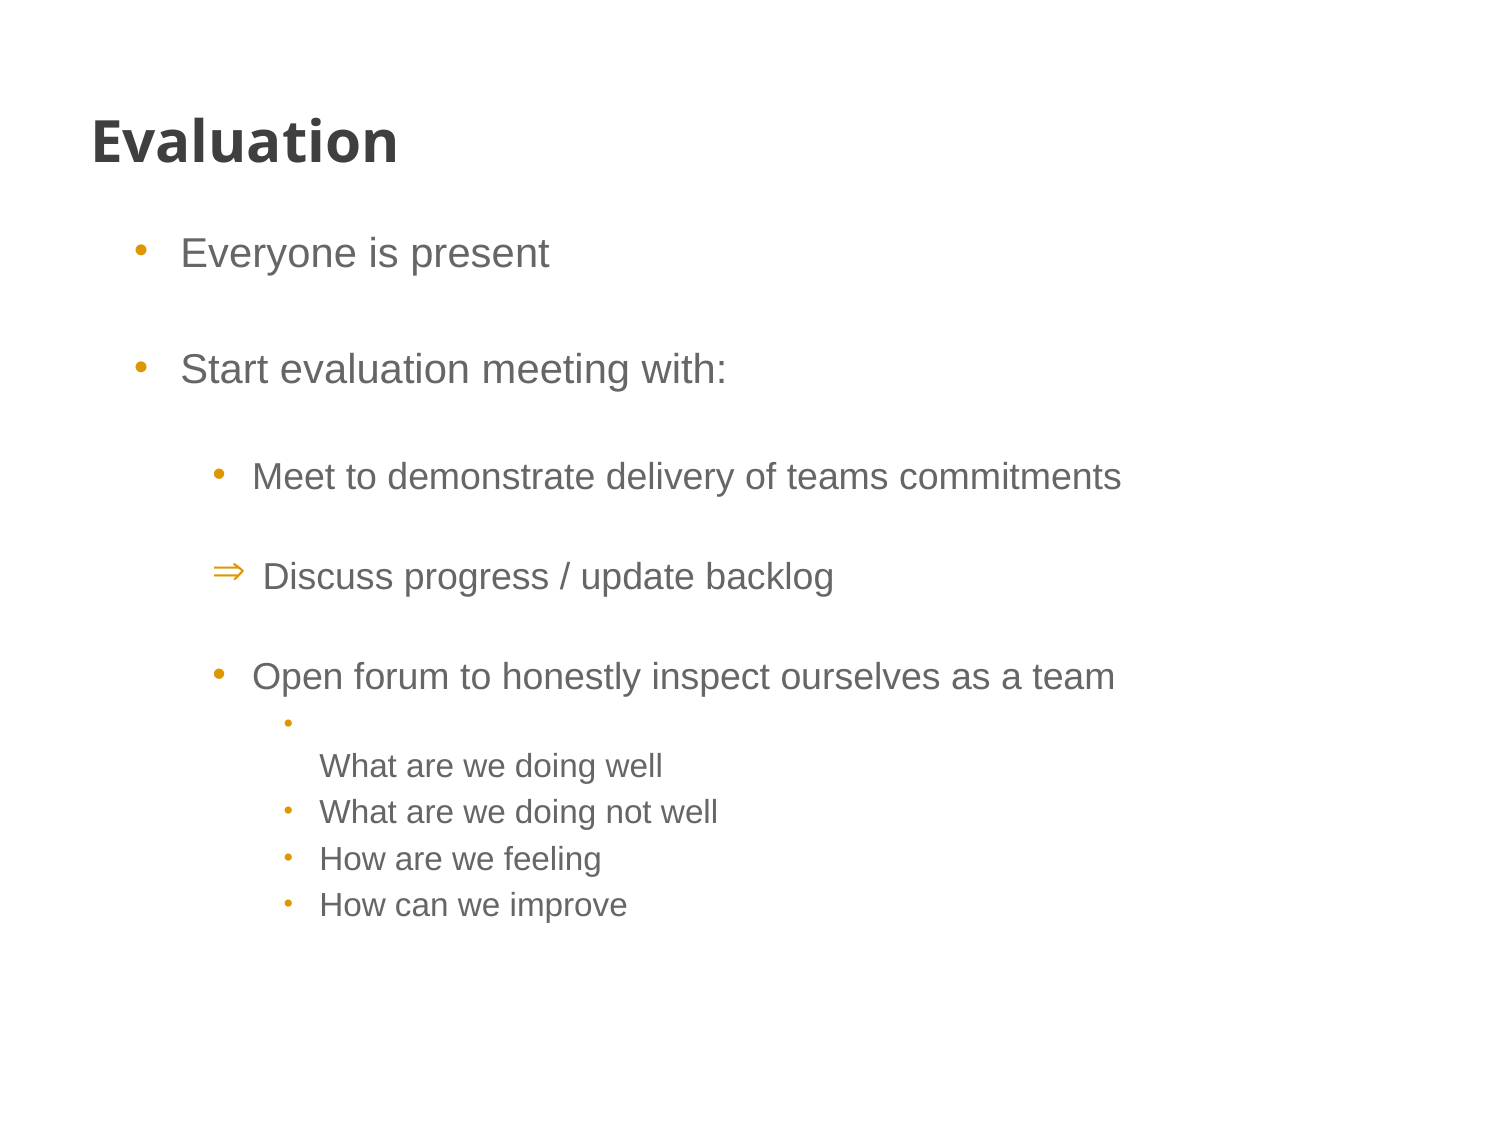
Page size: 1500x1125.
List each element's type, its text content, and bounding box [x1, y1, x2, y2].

title Evaluation [75, 45, 1425, 233]
text_box Everyone is present Start evaluation meeting with: Meet to demonstrate delivery of teams commitments Discuss progress / update backlog Open forum to honestly inspect ourselves as a team What are we doing well What are we doing not well How are we feeling How can we improve [118, 217, 1466, 1023]
